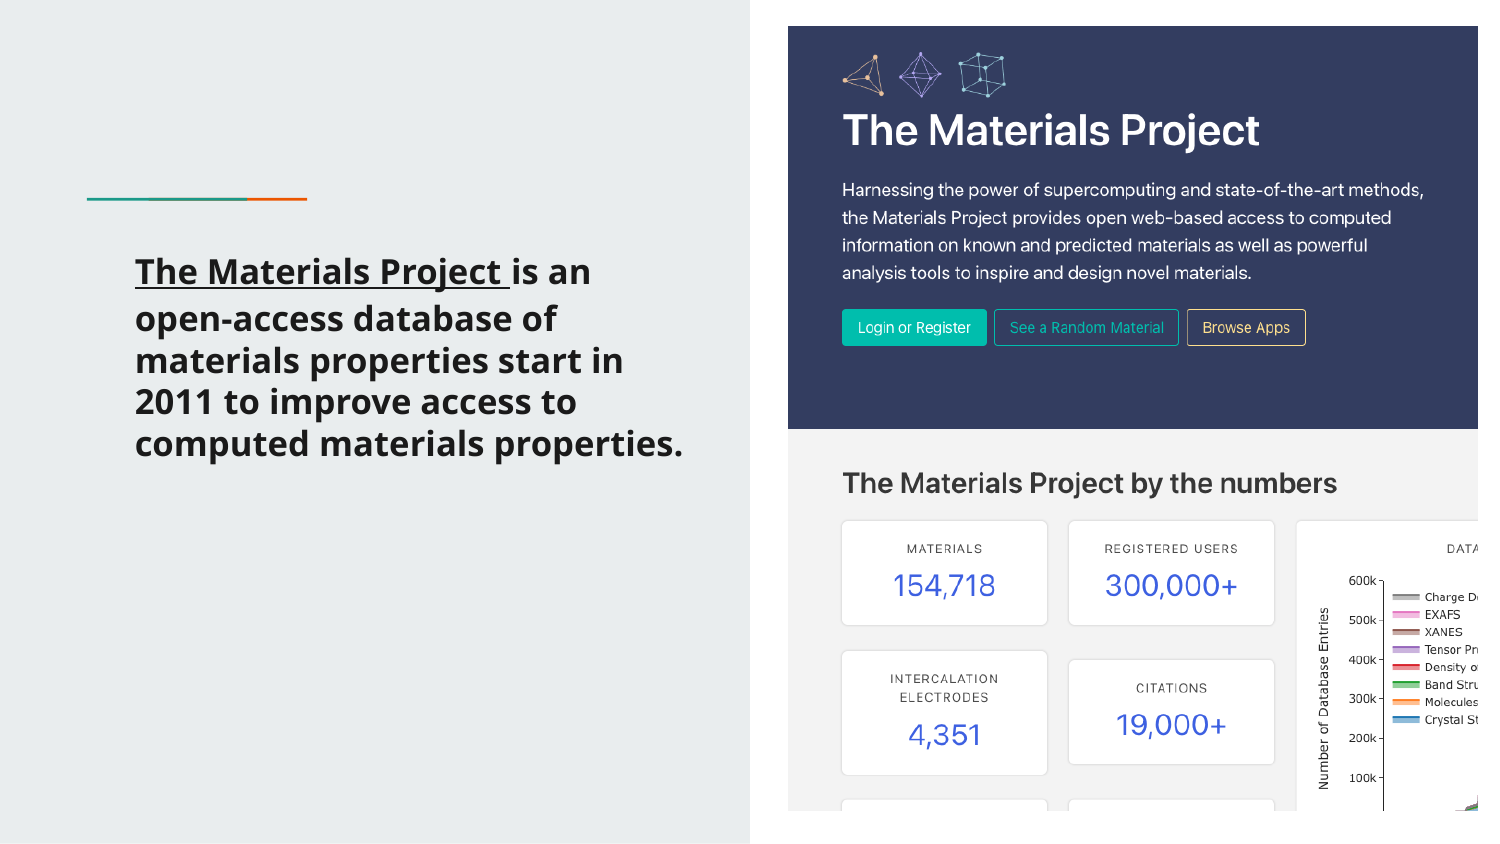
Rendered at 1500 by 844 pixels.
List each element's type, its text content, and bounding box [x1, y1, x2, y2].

title The Materials Project is an open-access database of materials properties start in 2011 to improve access to computed materials properties. [119, 234, 700, 512]
picture [788, 26, 1478, 811]
